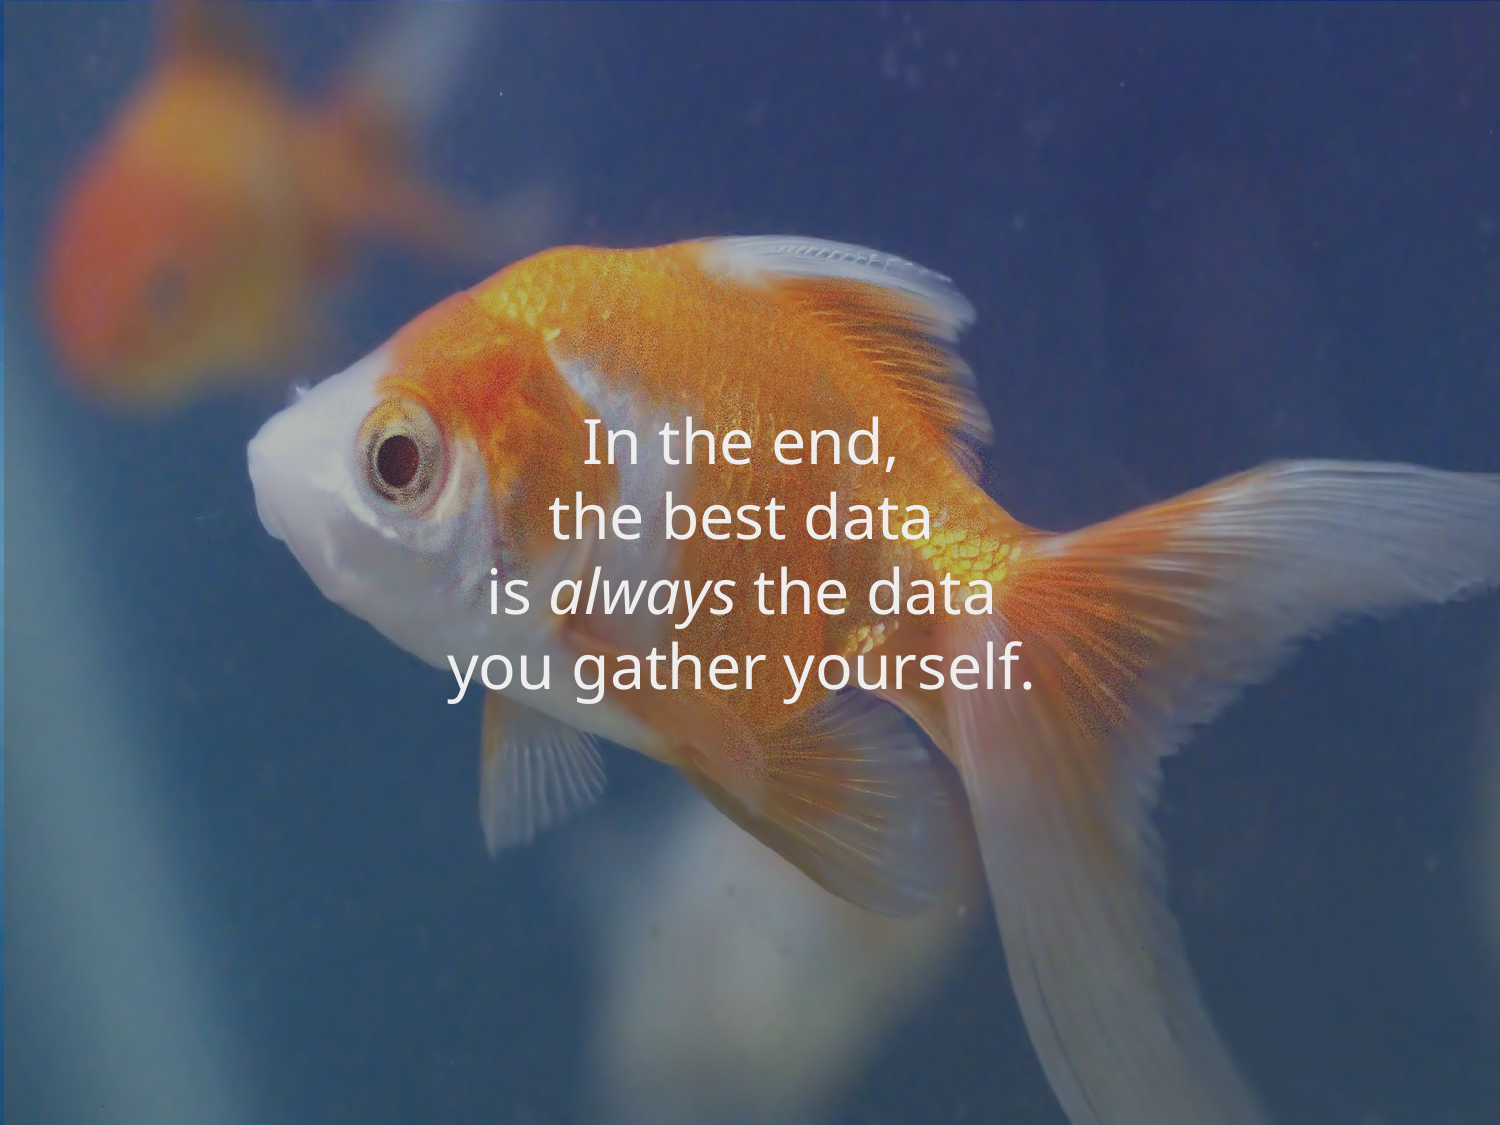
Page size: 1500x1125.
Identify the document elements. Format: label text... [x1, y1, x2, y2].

text_box In the end, the best data is always the data you gather yourself. [51, 395, 1449, 709]
text_box [4, 0, 1500, 1125]
picture [0, 0, 4, 1125]
